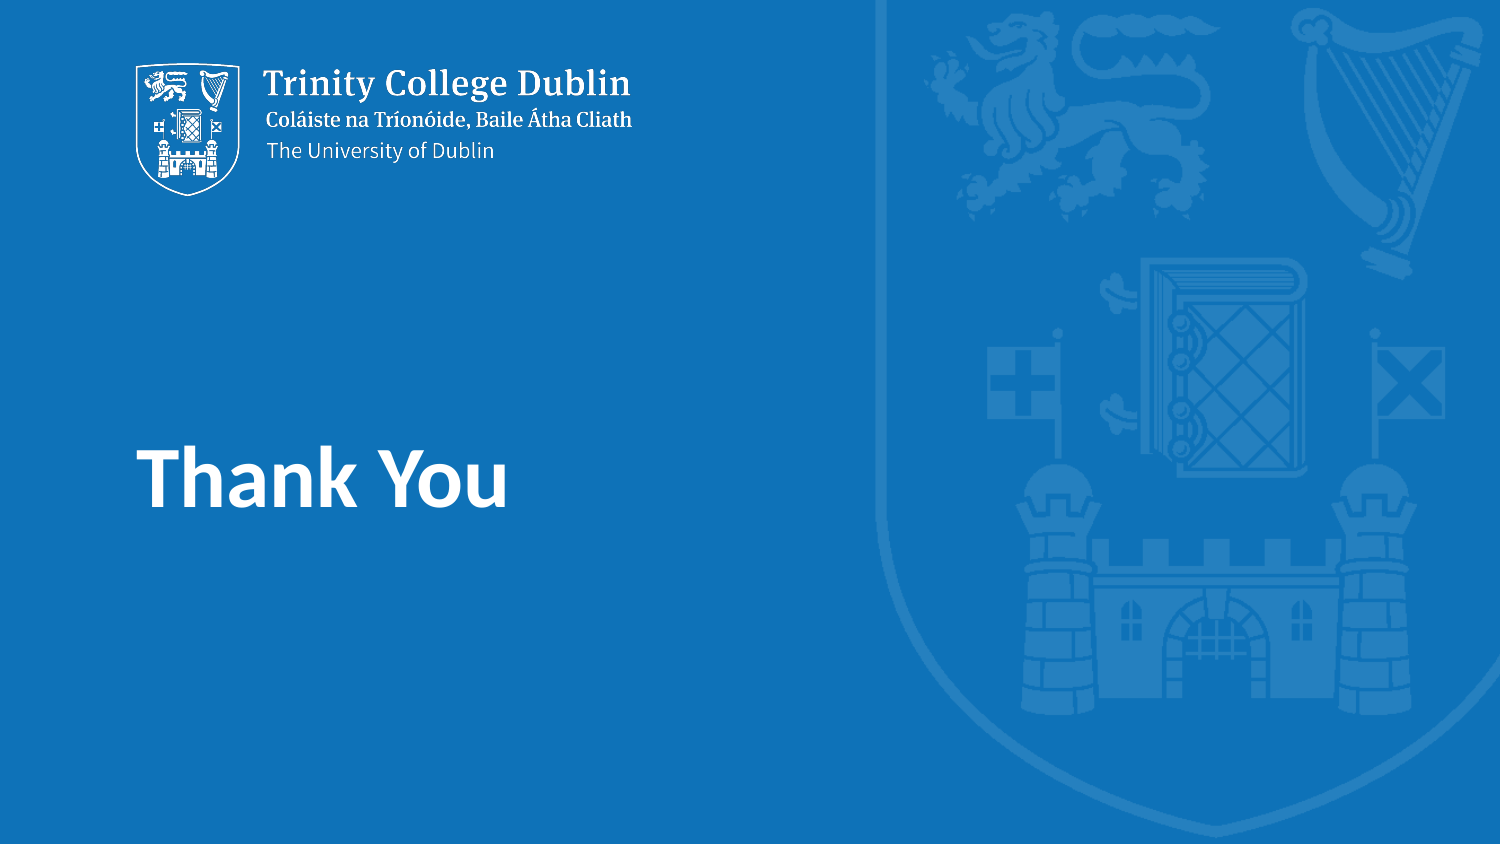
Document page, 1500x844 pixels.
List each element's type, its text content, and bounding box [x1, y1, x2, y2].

picture [0, 0, 1500, 844]
title Thank You [135, 457, 1367, 526]
